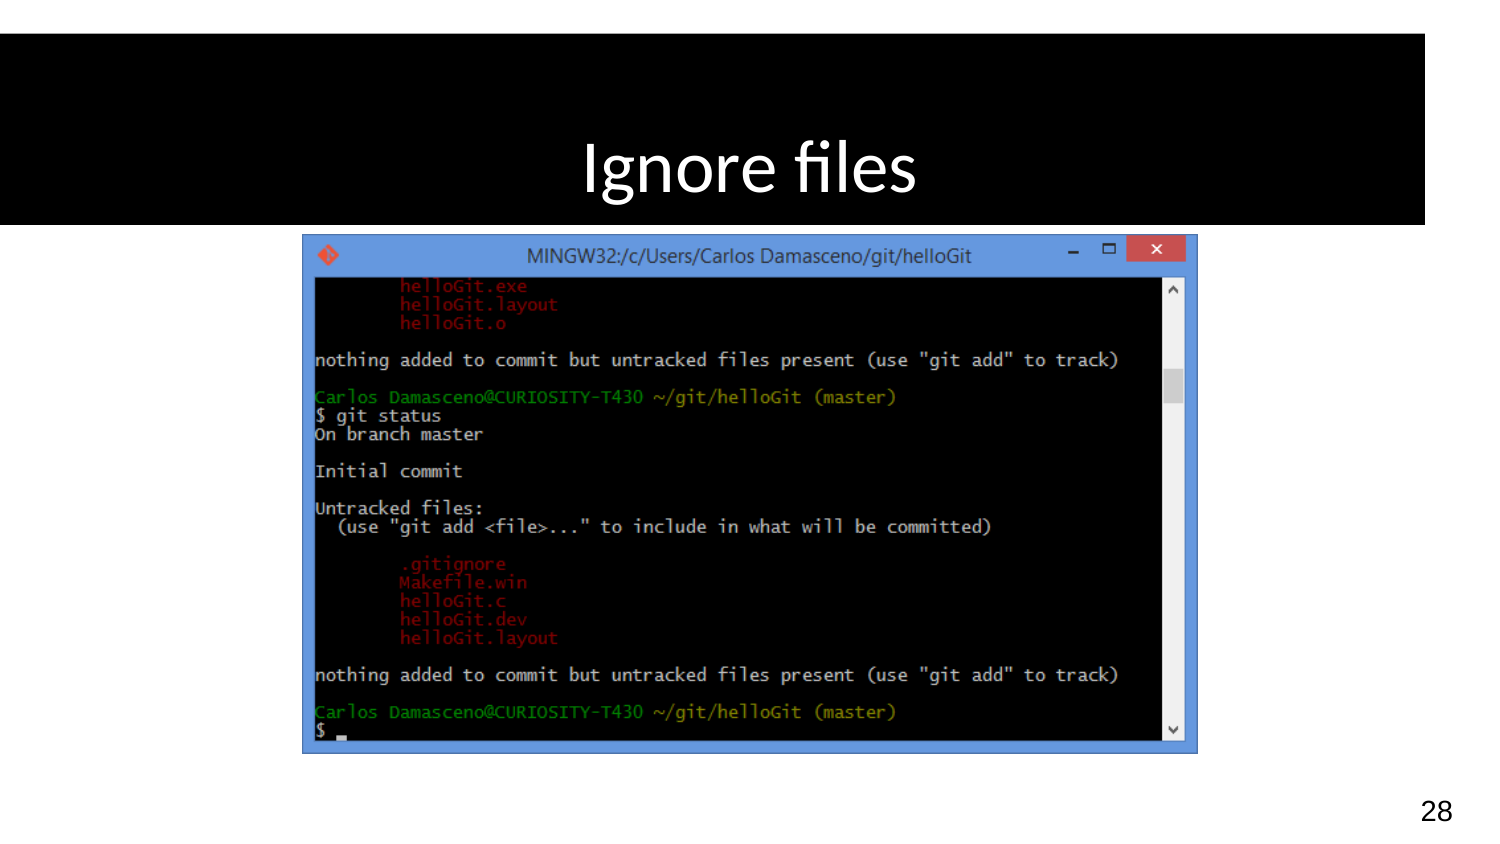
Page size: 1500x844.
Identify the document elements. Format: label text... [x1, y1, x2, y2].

title Ignore files [75, 33, 1425, 223]
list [302, 234, 1198, 754]
